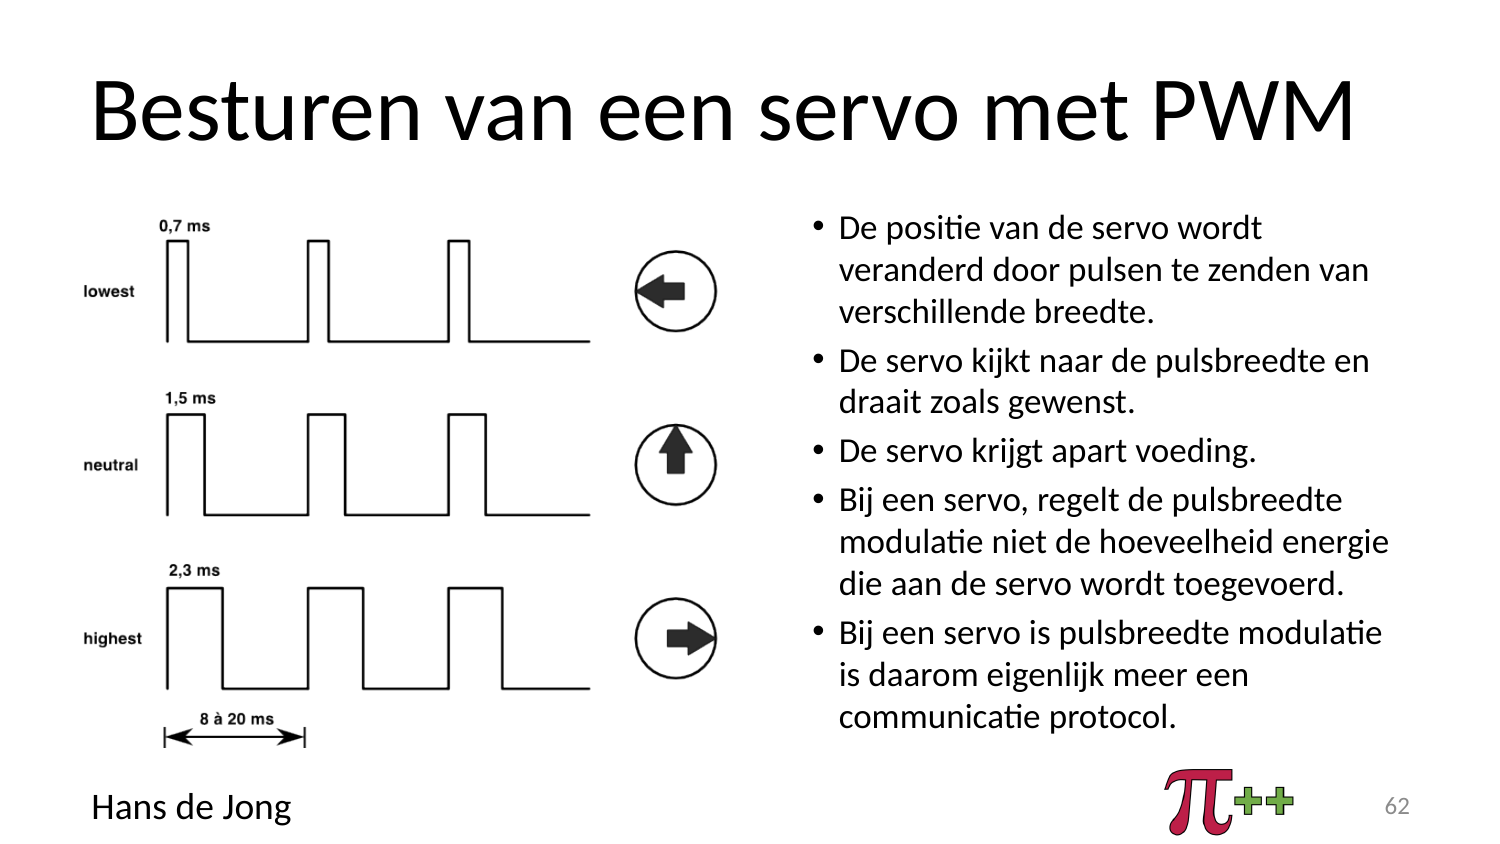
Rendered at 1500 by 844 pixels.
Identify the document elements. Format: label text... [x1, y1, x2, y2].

picture [64, 197, 731, 748]
title Besturen van een servo met PWM [75, 33, 1425, 175]
list De positie van de servo wordt veranderd door pulsen te zenden van verschillende breedte. De servo kijkt naar de pulsbreedte en draait zoals gewenst. De servo krijgt apart voeding. Bij een servo, regelt de pulsbreedte modulatie niet de hoeveelheid energie die aan de servo wordt toegevoerd. Bij een servo is pulsbreedte modulatie is daarom eigenlijk meer een communicatie protocol. [797, 196, 1425, 754]
slide_number 62 [1340, 782, 1425, 827]
picture [1163, 768, 1294, 836]
